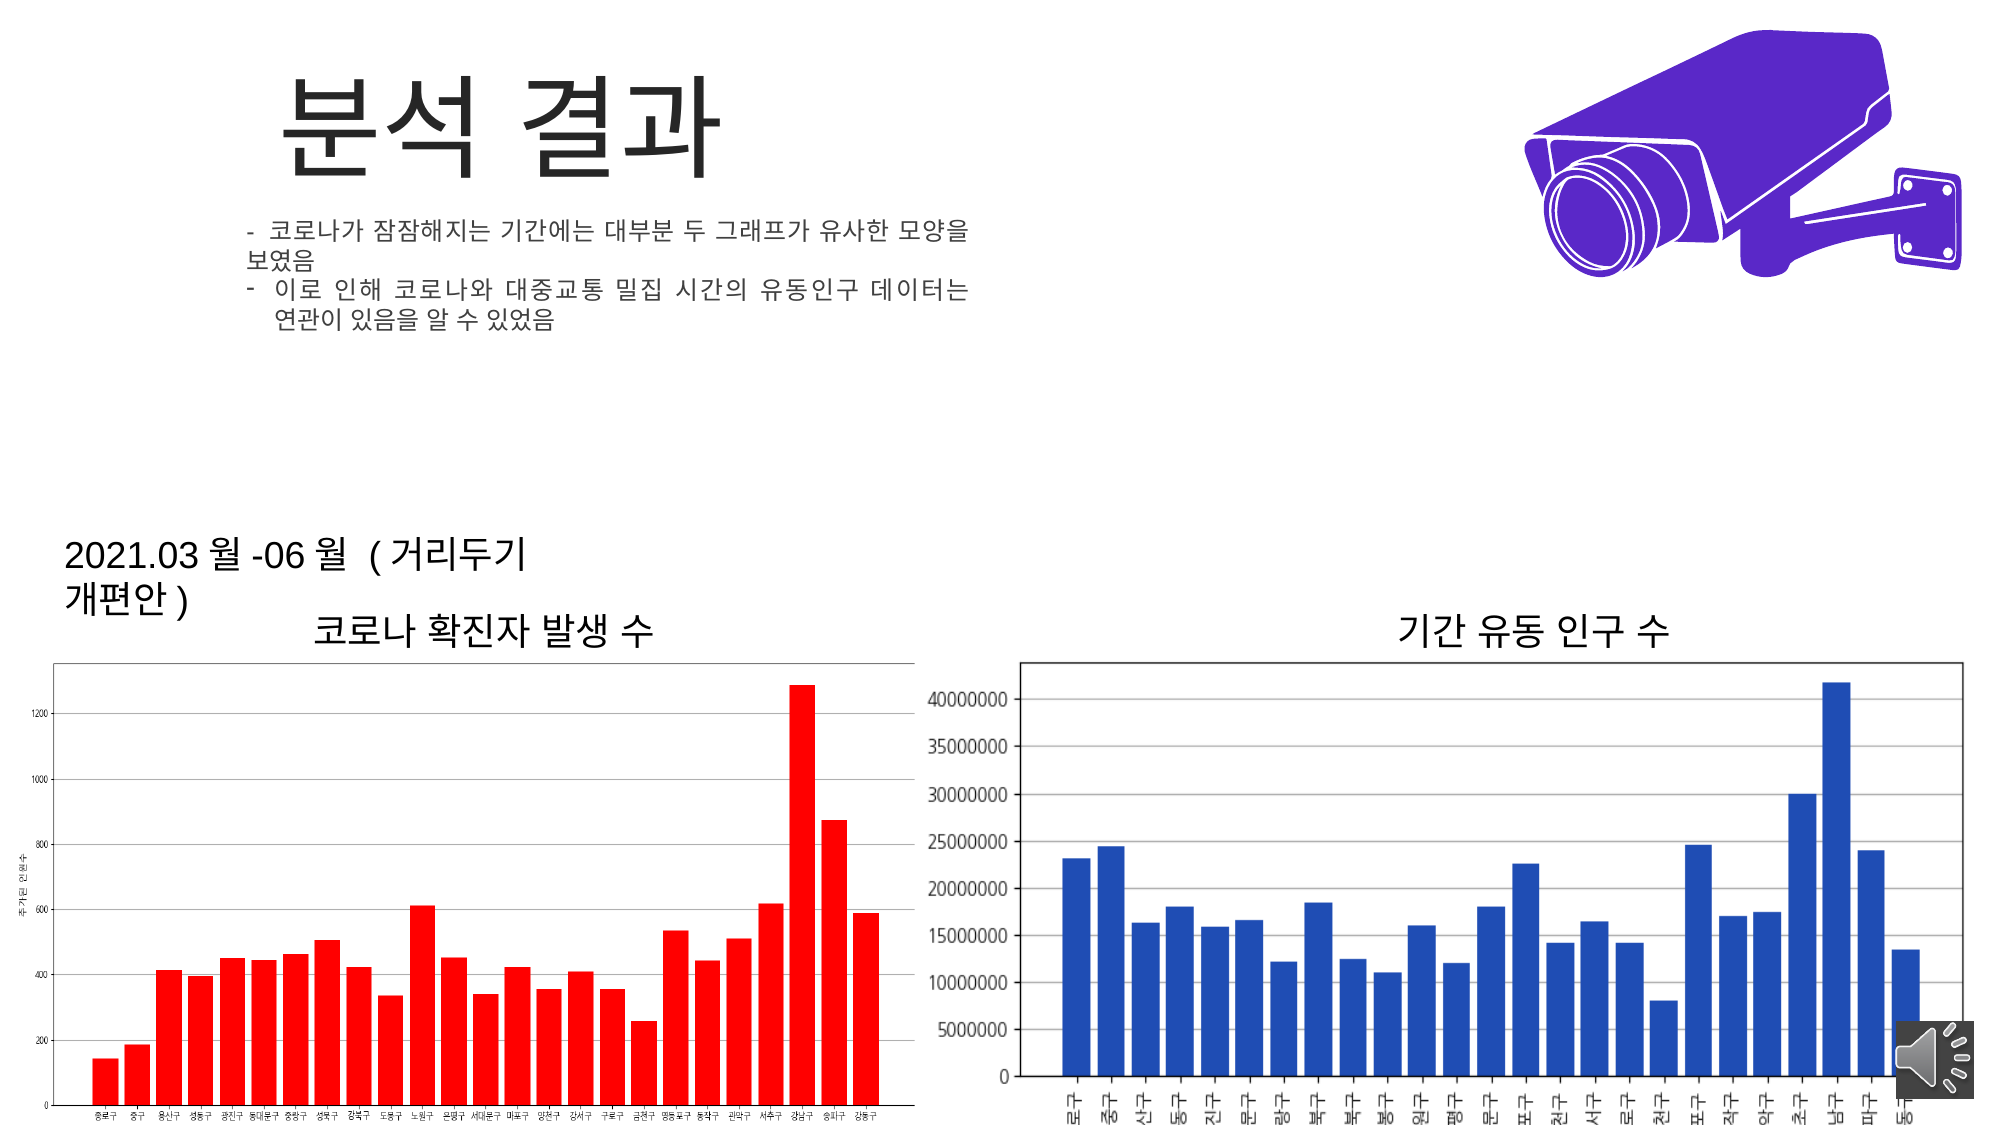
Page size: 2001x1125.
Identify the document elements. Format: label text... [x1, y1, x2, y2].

text_box 기간 유동 인구 수 [1383, 600, 1686, 660]
text_box 코로나 확진자 발생 수 [298, 600, 671, 660]
list 분석 결과 [16, 73, 986, 193]
text_box 2021.03월-06월 (거리두기 개편안) [49, 523, 650, 629]
text_box - 코로나가 잠잠해지는 기간에는 대부분 두 그래프가 유사한 모양을 보였음 이로 인해 코로나와 대중교통 밀집 시간의 유동인구 데이터는 연관이 있음을 알 수 있었음 [231, 207, 986, 343]
picture [0, 660, 2000, 1125]
text_box [1524, 29, 1962, 278]
